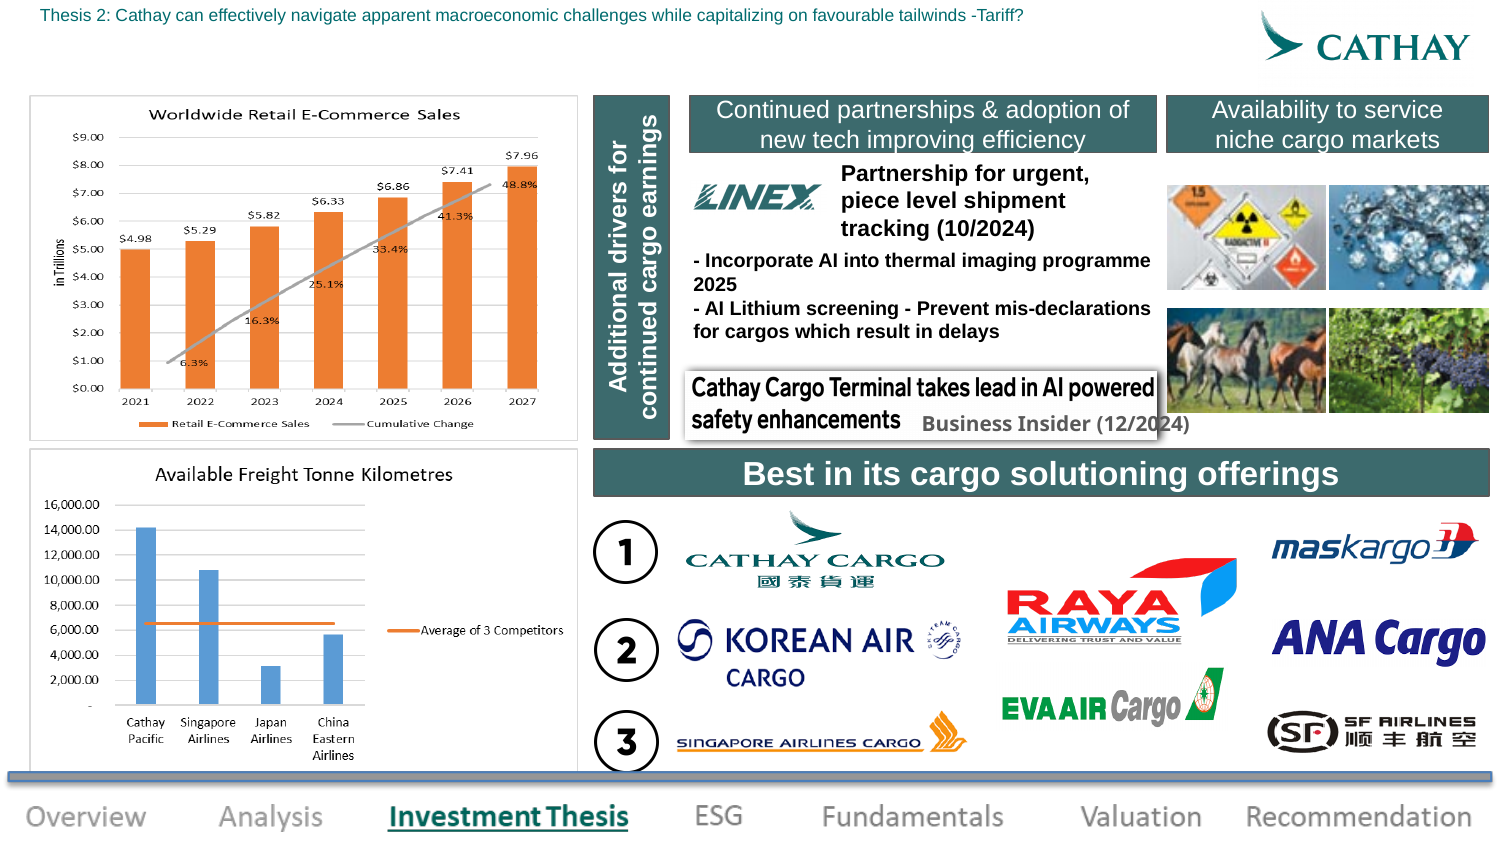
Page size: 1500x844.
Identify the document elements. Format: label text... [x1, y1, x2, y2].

picture [1166, 185, 1326, 291]
picture [29, 95, 578, 441]
text_box Availability to service niche cargo markets [1167, 95, 1489, 153]
picture [0, 448, 1500, 844]
picture [1006, 558, 1237, 645]
picture [1329, 185, 1489, 291]
text_box - Incorporate AI into thermal imaging programme 2025 - AI Lithium screening - Prevent mis-declarations for cargos which result in delays [678, 232, 1168, 400]
picture [1167, 307, 1327, 413]
picture [594, 617, 659, 683]
picture [678, 504, 956, 592]
text_box Best in its cargo solutioning offerings [593, 448, 1489, 497]
picture [689, 180, 827, 215]
picture [1258, 0, 1474, 96]
picture [994, 662, 1228, 732]
text_box Additional drivers for continued cargo earnings [593, 95, 669, 440]
picture [1258, 505, 1489, 579]
picture [1329, 307, 1489, 413]
text_box Partnership for urgent, piece level shipment tracking (10/2024) [825, 143, 1169, 232]
text_box Continued partnerships & adoption of new tech improving efficiency [690, 95, 1157, 153]
title Thesis 2: Cathay can effectively navigate apparent macroeconomic challenges while capitalizing on favourable tailwinds -Tariff? [24, 0, 1206, 110]
picture [1271, 618, 1487, 667]
picture [593, 519, 658, 585]
text_box Business Insider (12/2024) [906, 417, 1207, 460]
picture [685, 371, 1157, 440]
